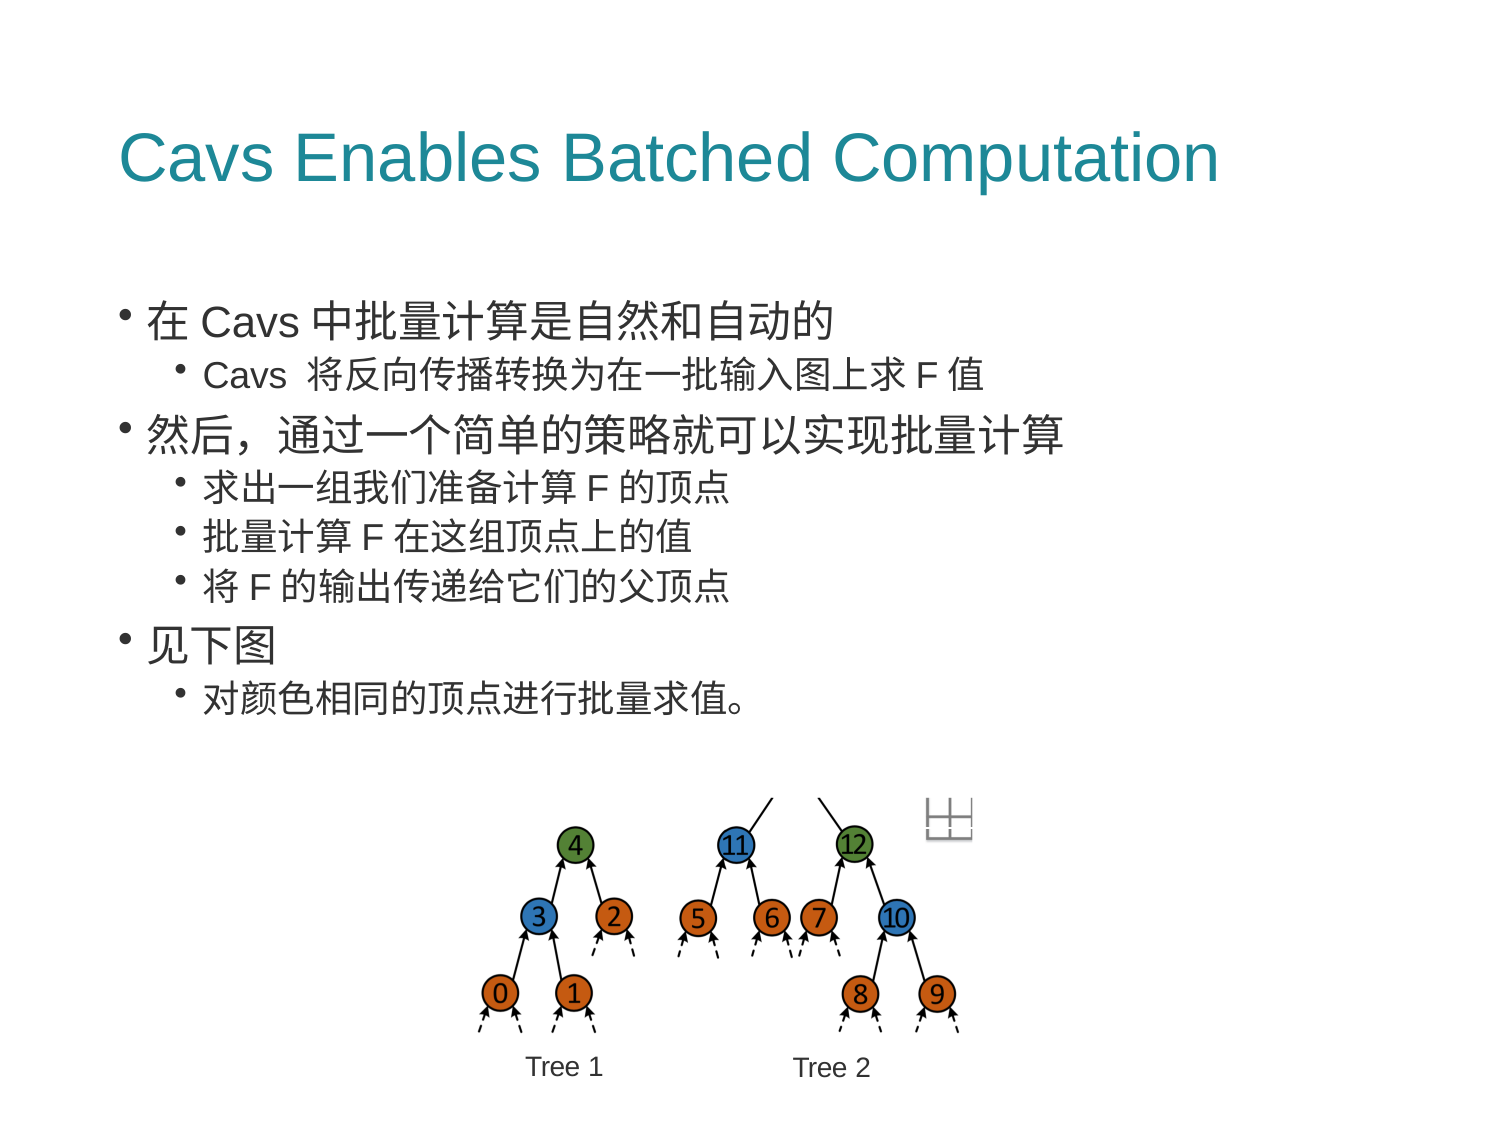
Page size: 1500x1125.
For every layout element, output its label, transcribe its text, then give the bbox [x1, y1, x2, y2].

text_box 在Cavs中批量计算是自然和自动的 Cavs 将反向传播转换为在一批输入图上求F值 然后，通过一个简单的策略就可以实现批量计算 求出一组我们准备计算F的顶点 批量计算F在这组顶点上的值 将F的输出传递给它们的父顶点 见下图 对颜色相同的顶点进行批量求值。 [116, 286, 1371, 720]
title Cavs Enables Batched Computation [116, 109, 1226, 286]
text_box [907, 777, 1056, 899]
text_box Tree 2 [790, 1050, 875, 1084]
text_box Tree 1 [523, 1049, 608, 1083]
text_box [477, 797, 973, 1034]
